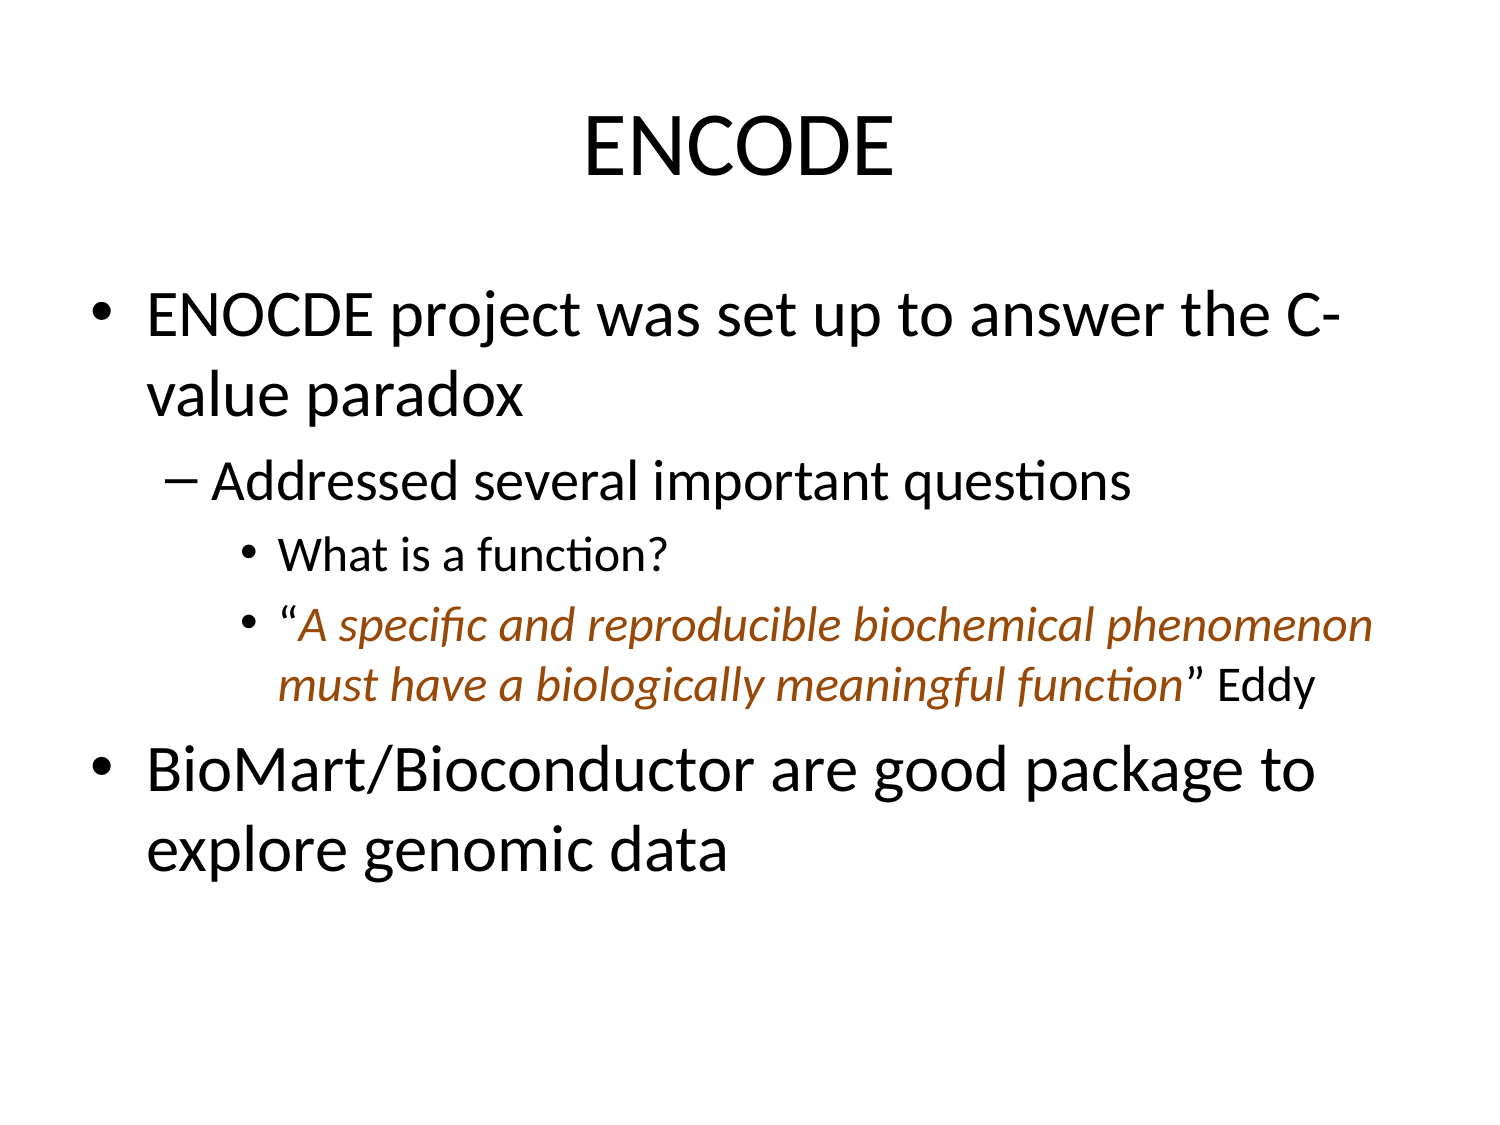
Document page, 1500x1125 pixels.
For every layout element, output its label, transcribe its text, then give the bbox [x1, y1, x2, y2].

list ENOCDE project was set up to answer the C-value paradox Addressed several important questions What is a function? “A specific and reproducible biochemical phenomenon must have a biologically meaningful function” Eddy BioMart/Bioconductor are good package to explore genomic data [75, 262, 1425, 1005]
title ENCODE [75, 45, 1425, 233]
